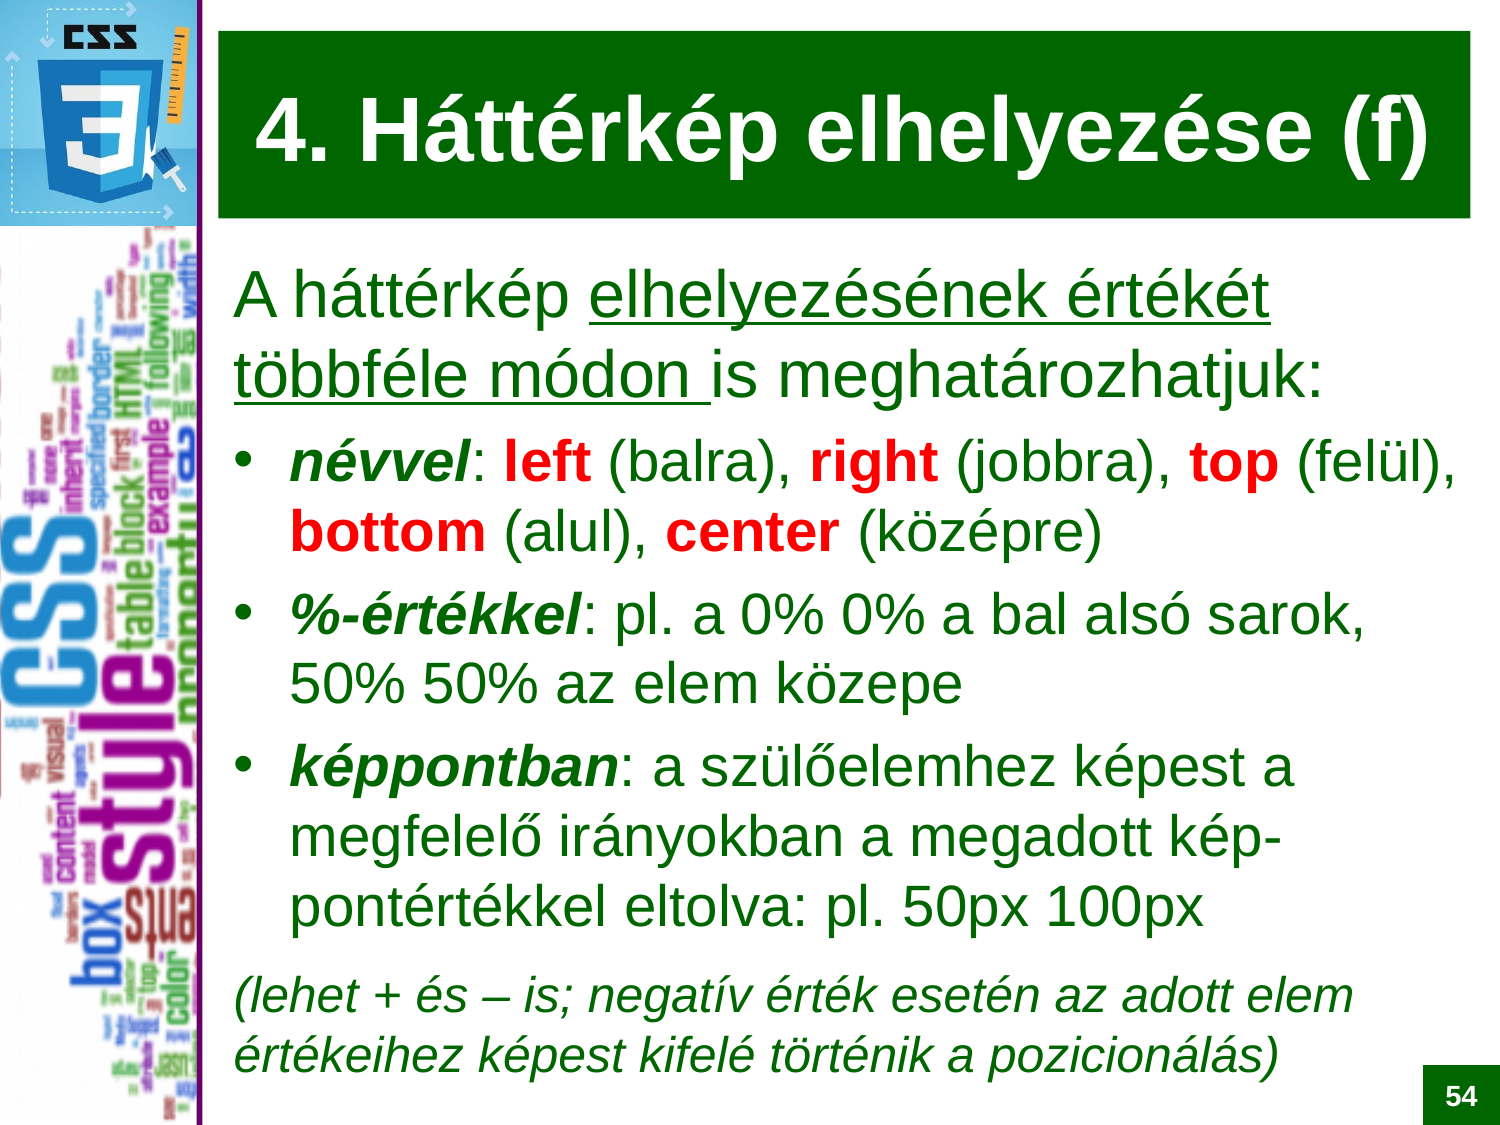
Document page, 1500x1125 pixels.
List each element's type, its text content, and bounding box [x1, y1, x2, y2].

list A háttérkép elhelyezésének értékét többféle módon is meghatározhatjuk: névvel: left (balra), right (jobbra), top (felül), bottom (alul), center (középre) %-értékkel: pl. a 0% 0% a bal alsó sarok, 50% 50% az elem közepe képpontban: a szülőelemhez képest a megfelelő irányokban a megadott kép-pontértékkel eltolva: pl. 50px 100px (lehet + és – is; negatív érték esetén az adott elem értékeihez képest kifelé történik a pozicionálás) [218, 243, 1500, 1103]
title 4. Háttérkép elhelyezése (f) [218, 30, 1471, 219]
slide_number 54 [1423, 1065, 1500, 1125]
picture [0, 0, 197, 1125]
